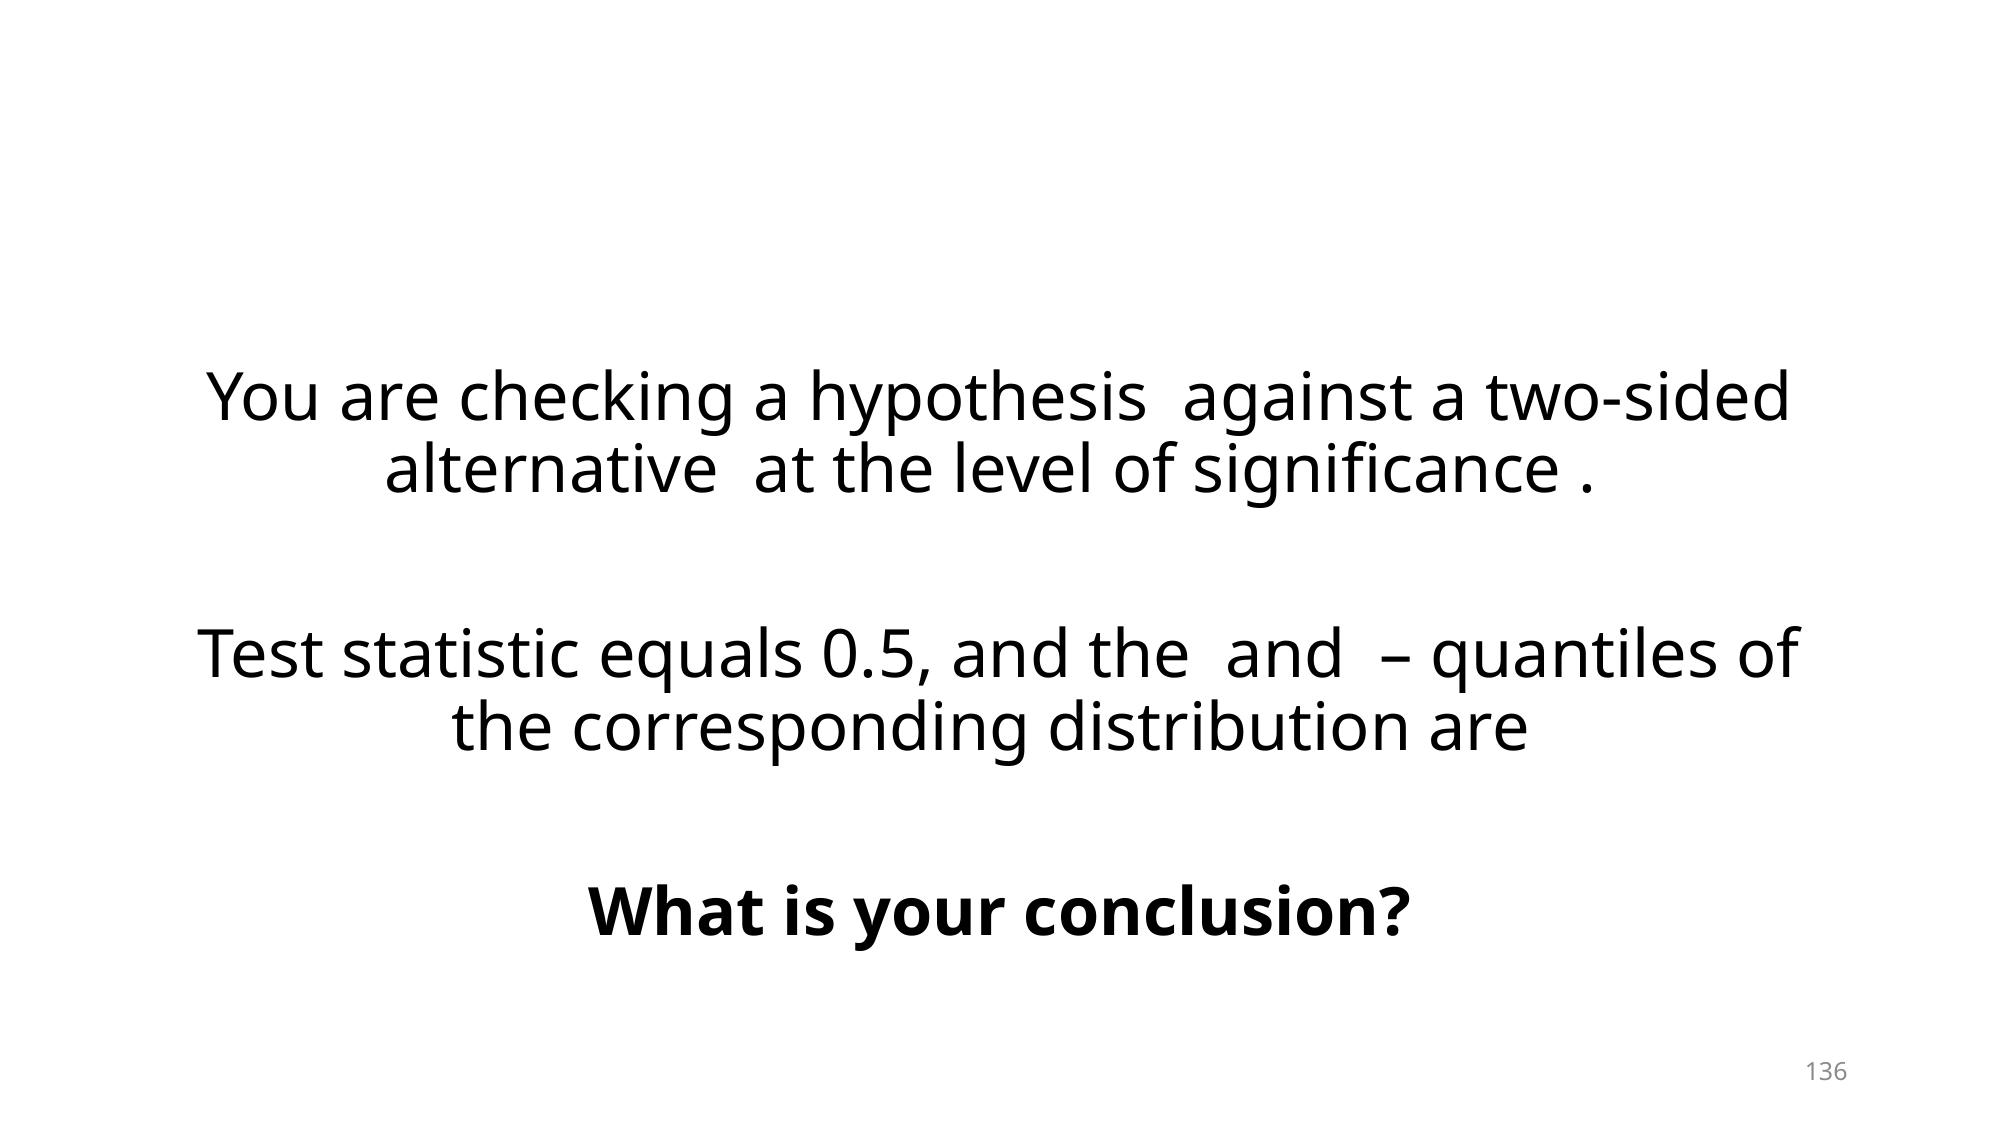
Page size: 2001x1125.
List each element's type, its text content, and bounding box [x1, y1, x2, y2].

slide_number 136 [1412, 1042, 1863, 1103]
